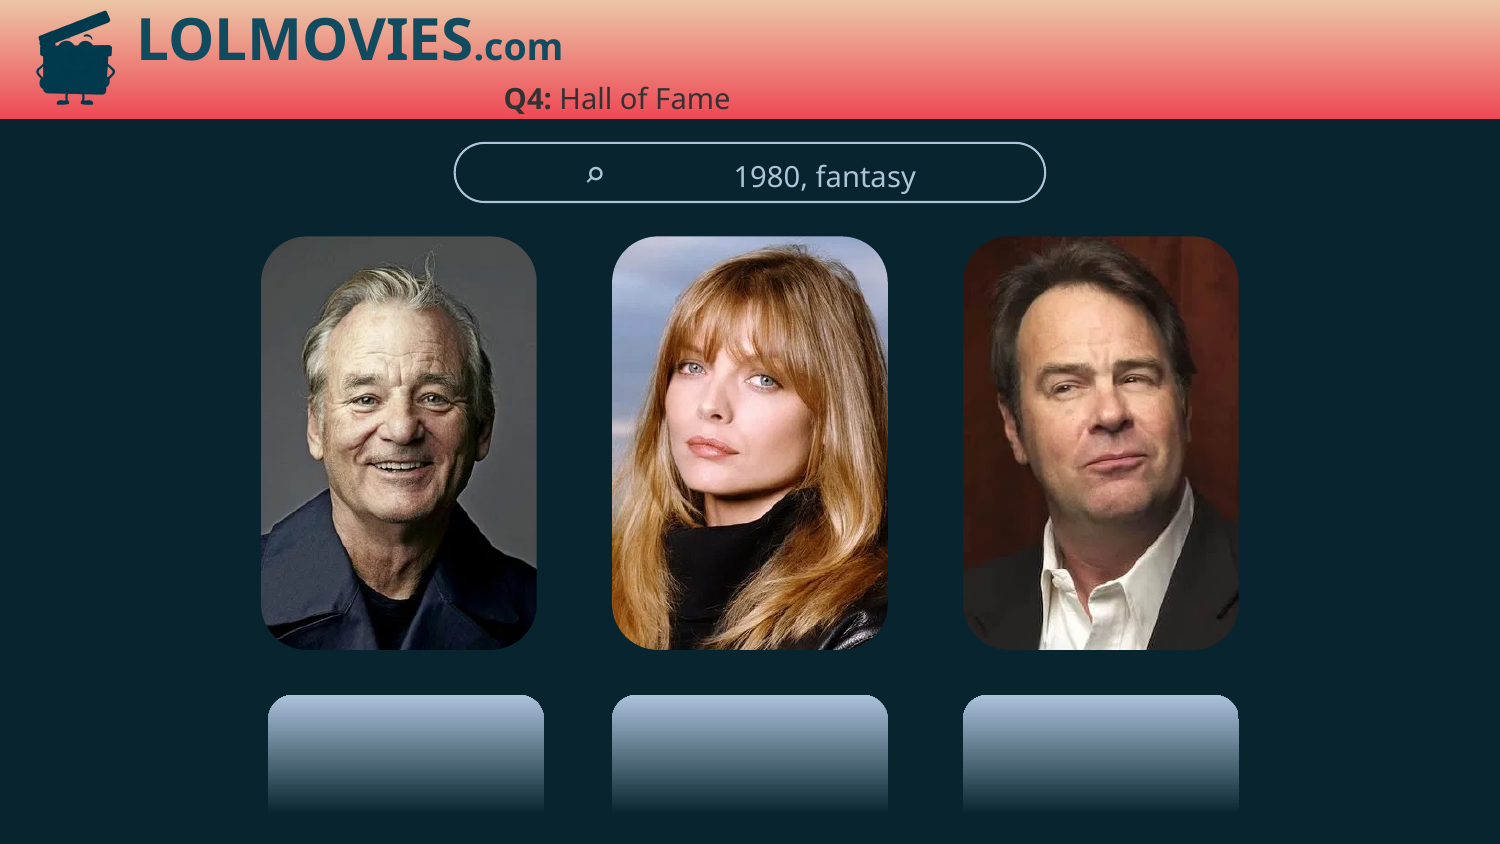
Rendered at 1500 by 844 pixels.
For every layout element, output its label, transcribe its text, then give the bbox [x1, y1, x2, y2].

picture [261, 236, 537, 650]
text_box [0, 0, 1500, 119]
text_box [267, 693, 546, 844]
text_box ⌕ 1980, fantasy [453, 141, 1047, 204]
text_box [961, 693, 1240, 844]
picture [612, 236, 888, 650]
picture [963, 236, 1239, 650]
text_box [610, 693, 889, 844]
